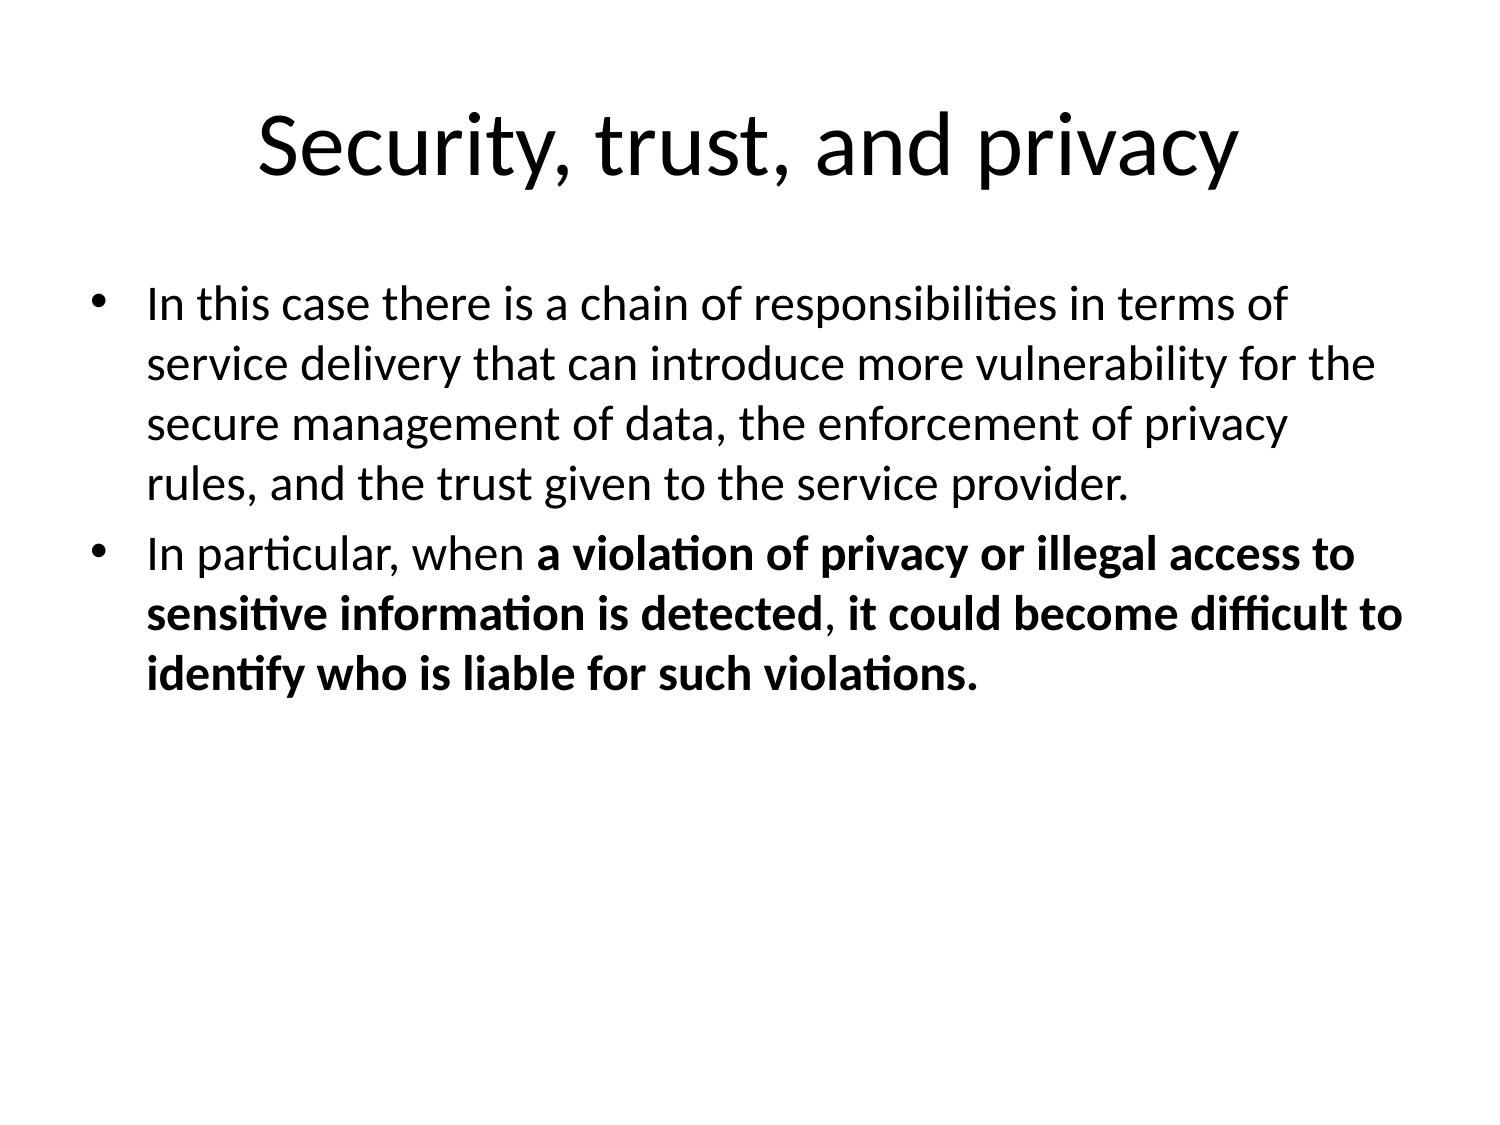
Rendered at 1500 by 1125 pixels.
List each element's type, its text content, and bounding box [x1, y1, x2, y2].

list In this case there is a chain of responsibilities in terms of service delivery that can introduce more vulnerability for the secure management of data, the enforcement of privacy rules, and the trust given to the service provider. In particular, when a violation of privacy or illegal access to sensitive information is detected, it could become difficult to identify who is liable for such violations. [75, 262, 1425, 1005]
title Security, trust, and privacy [75, 45, 1425, 233]
